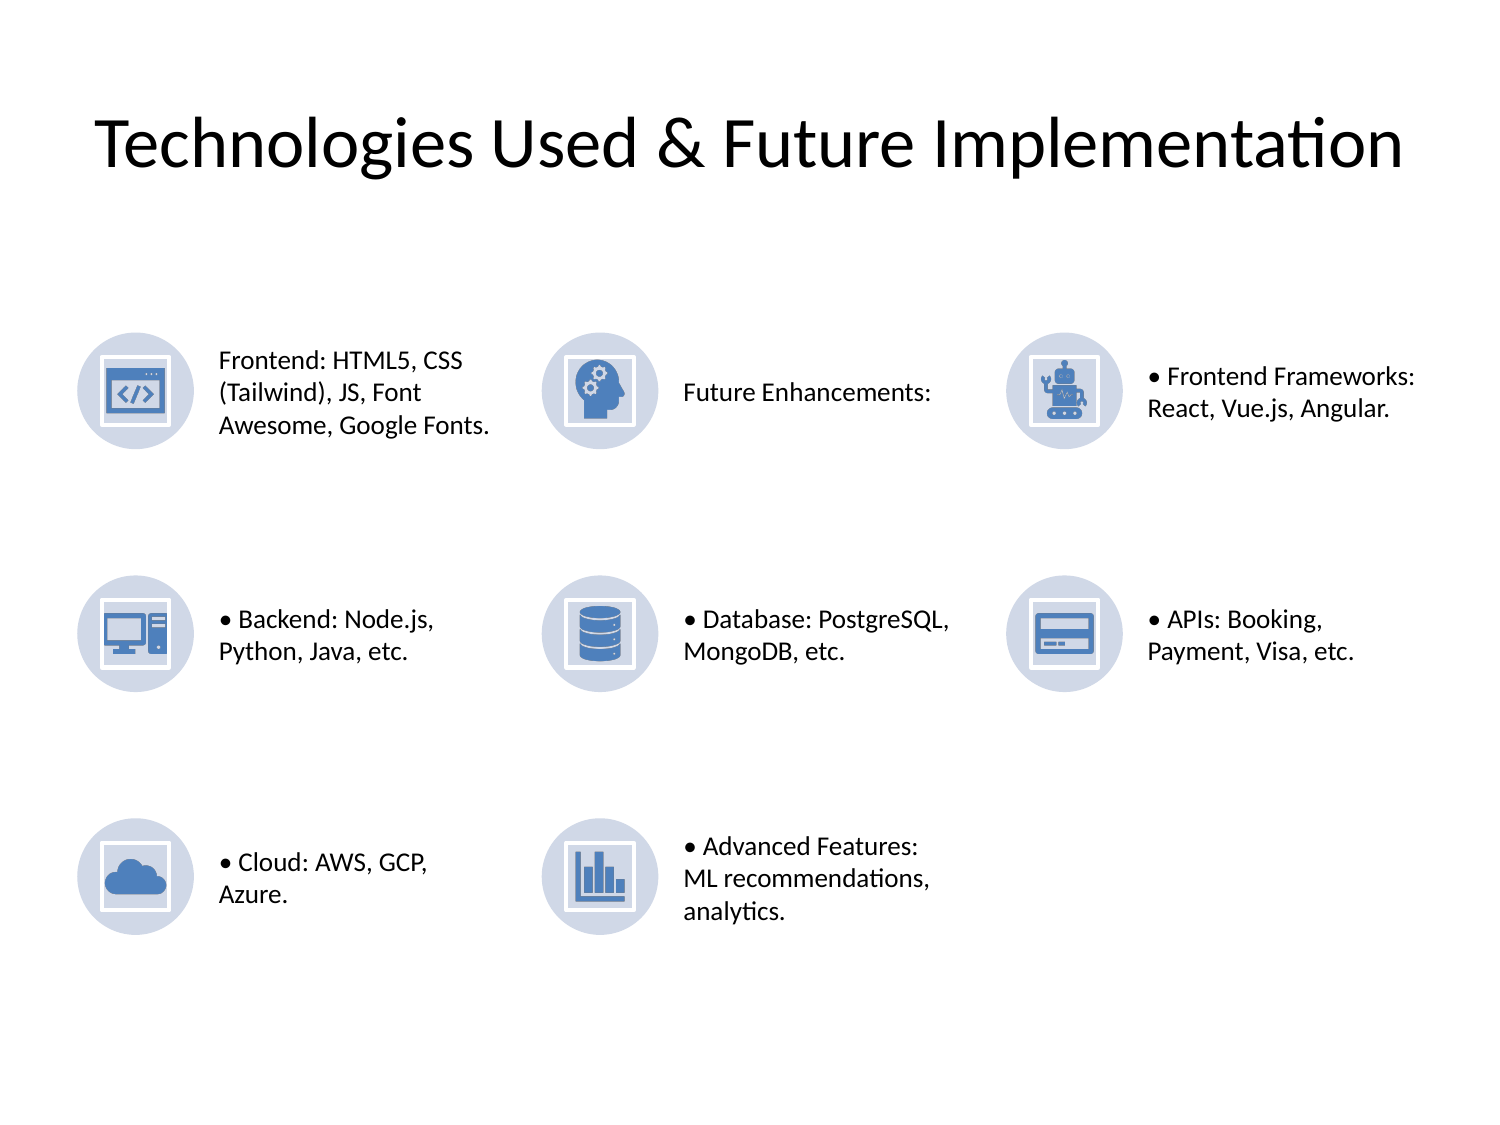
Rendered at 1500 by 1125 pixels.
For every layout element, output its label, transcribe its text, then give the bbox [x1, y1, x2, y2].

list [74, 262, 1426, 1006]
title Technologies Used & Future Implementation [75, 45, 1425, 233]
